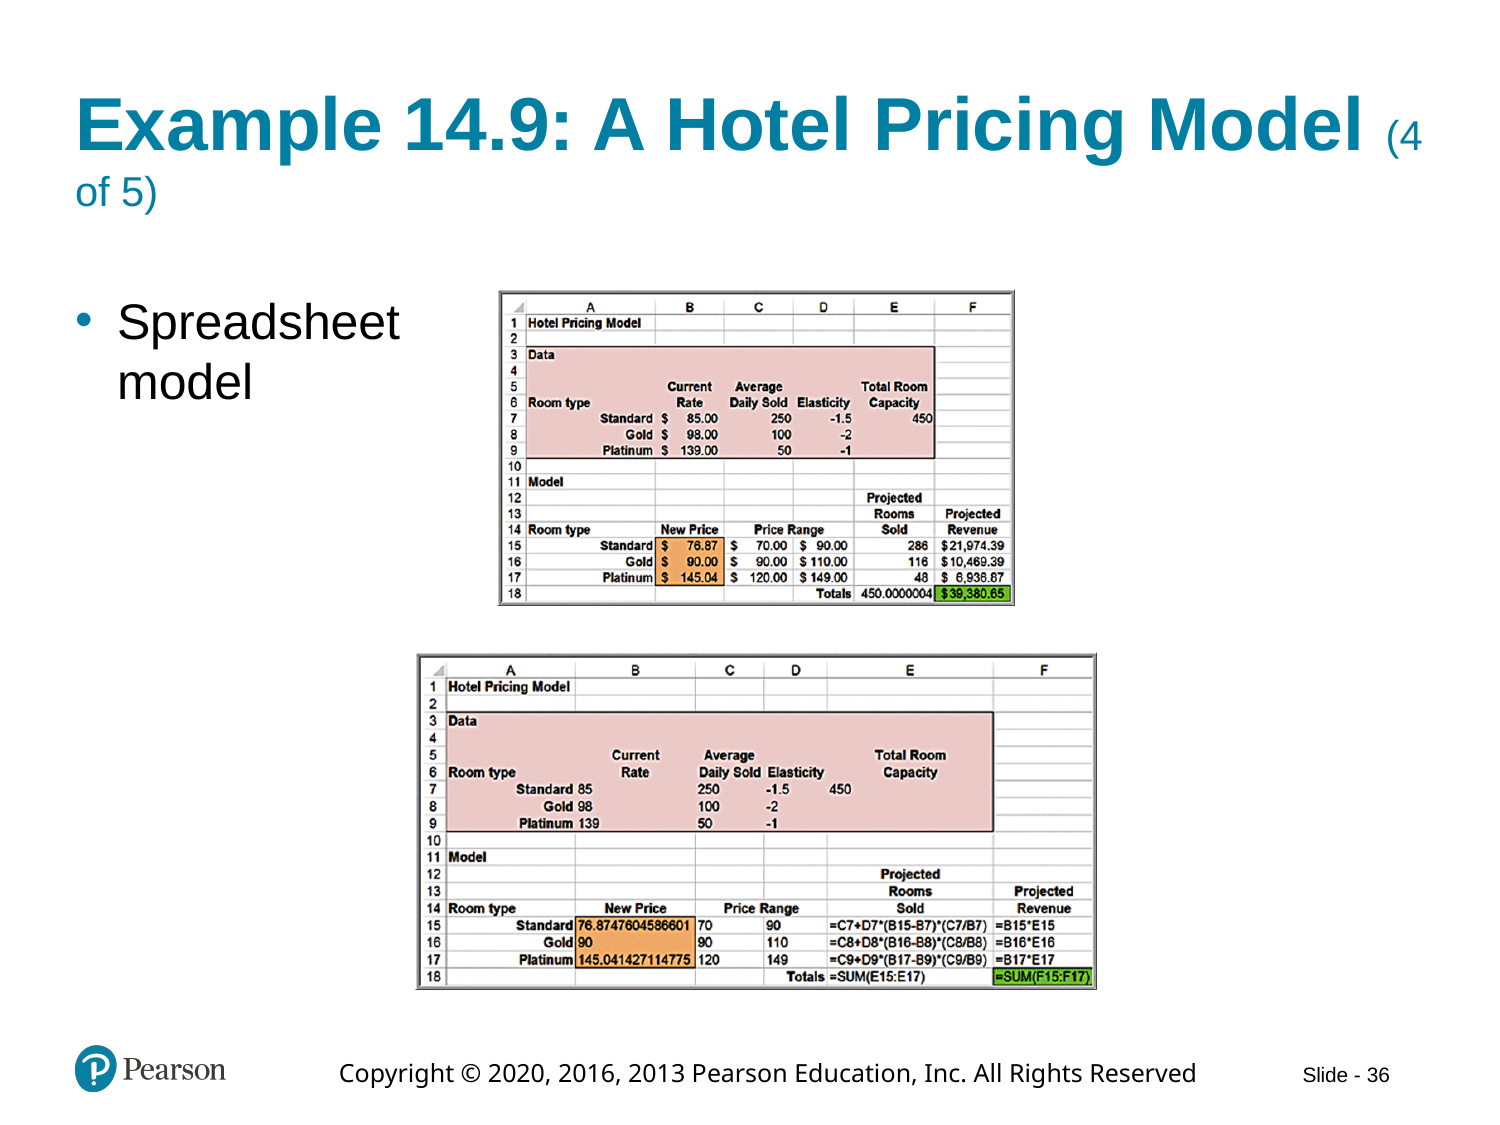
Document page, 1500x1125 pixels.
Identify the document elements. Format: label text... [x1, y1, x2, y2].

list Spreadsheet model [75, 289, 438, 456]
picture [101, 1045, 226, 1092]
picture [415, 652, 1097, 990]
picture [83, 1054, 109, 1079]
title Example 14.9: A Hotel Pricing Model (4 of 5) [75, 35, 1437, 216]
picture [497, 289, 1015, 606]
picture [75, 1078, 86, 1092]
picture [75, 1045, 90, 1061]
